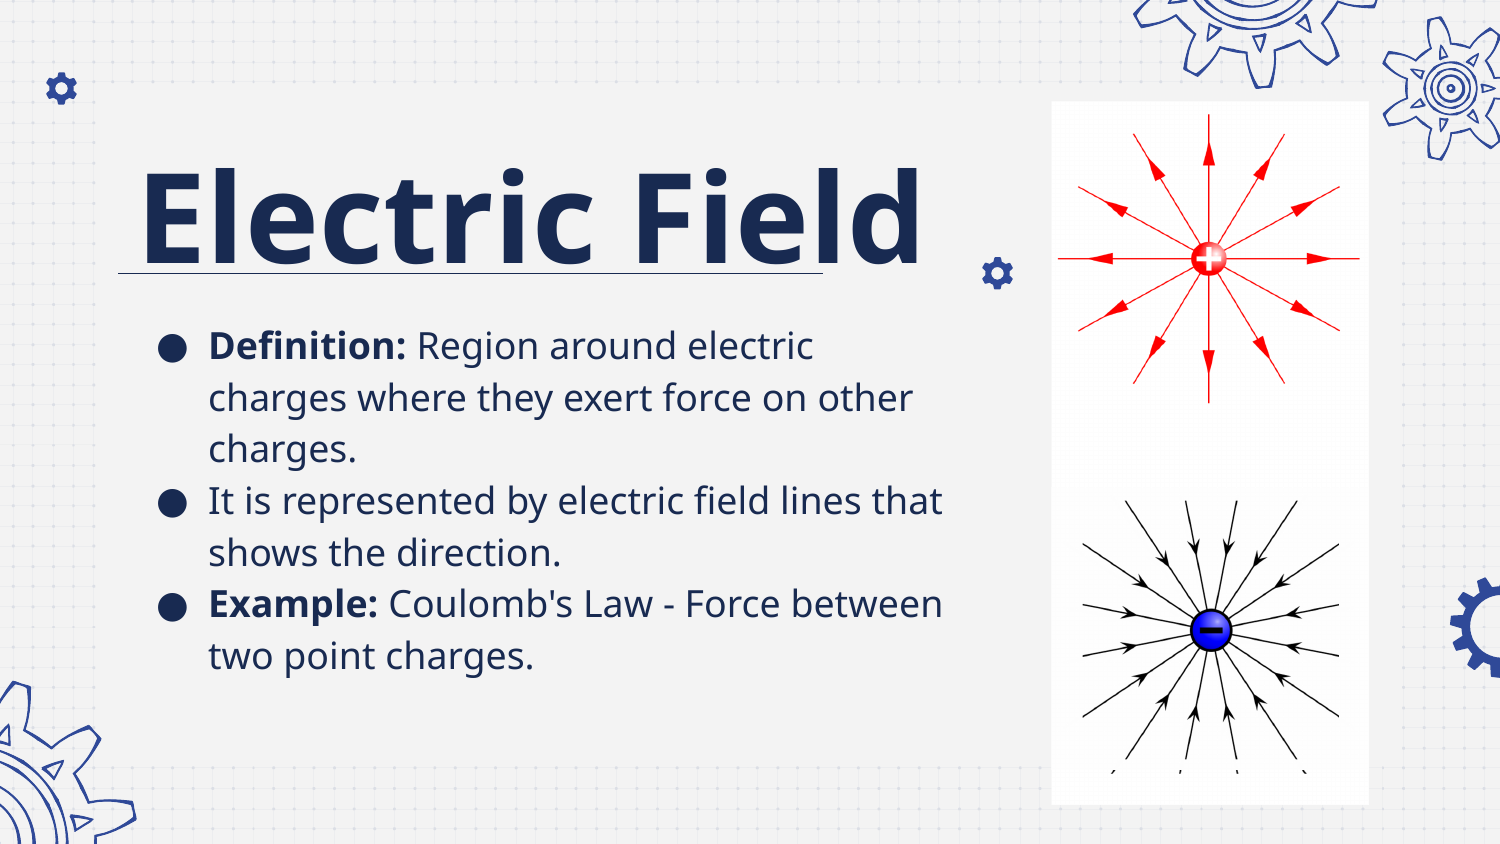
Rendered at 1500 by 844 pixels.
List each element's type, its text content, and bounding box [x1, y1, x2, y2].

subtitle Definition: Region around electric charges where they exert force on other charges. It is represented by electric field lines that shows the direction. Example: Coulomb's Law - Force between two point charges. [118, 300, 963, 678]
title Electric Field [121, 123, 959, 215]
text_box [1051, 101, 1369, 805]
text_box [982, 258, 1013, 289]
